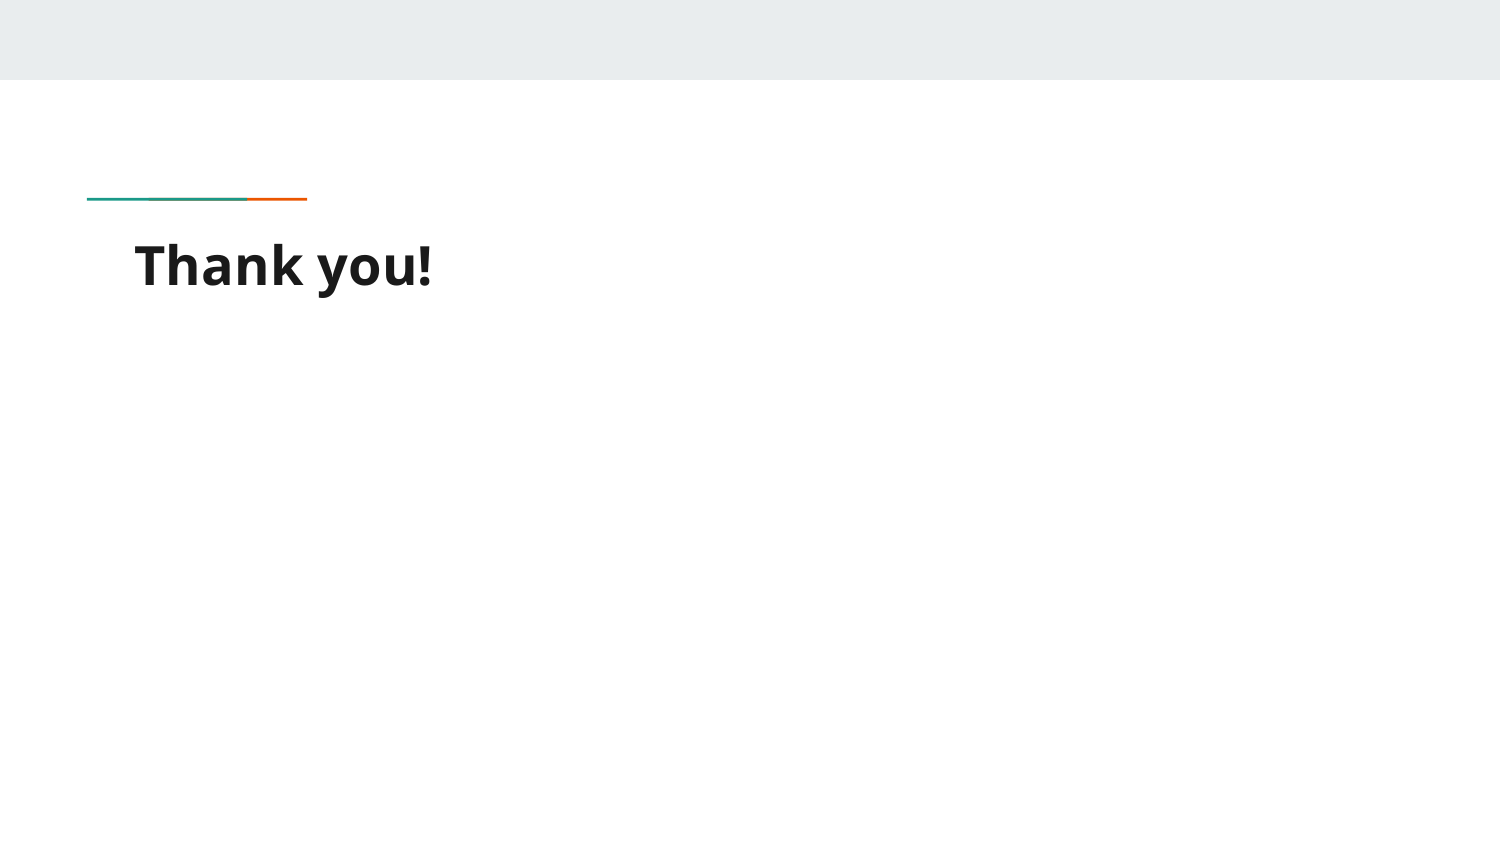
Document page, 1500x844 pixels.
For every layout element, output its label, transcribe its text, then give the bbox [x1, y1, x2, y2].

title Thank you! [119, 216, 1381, 305]
